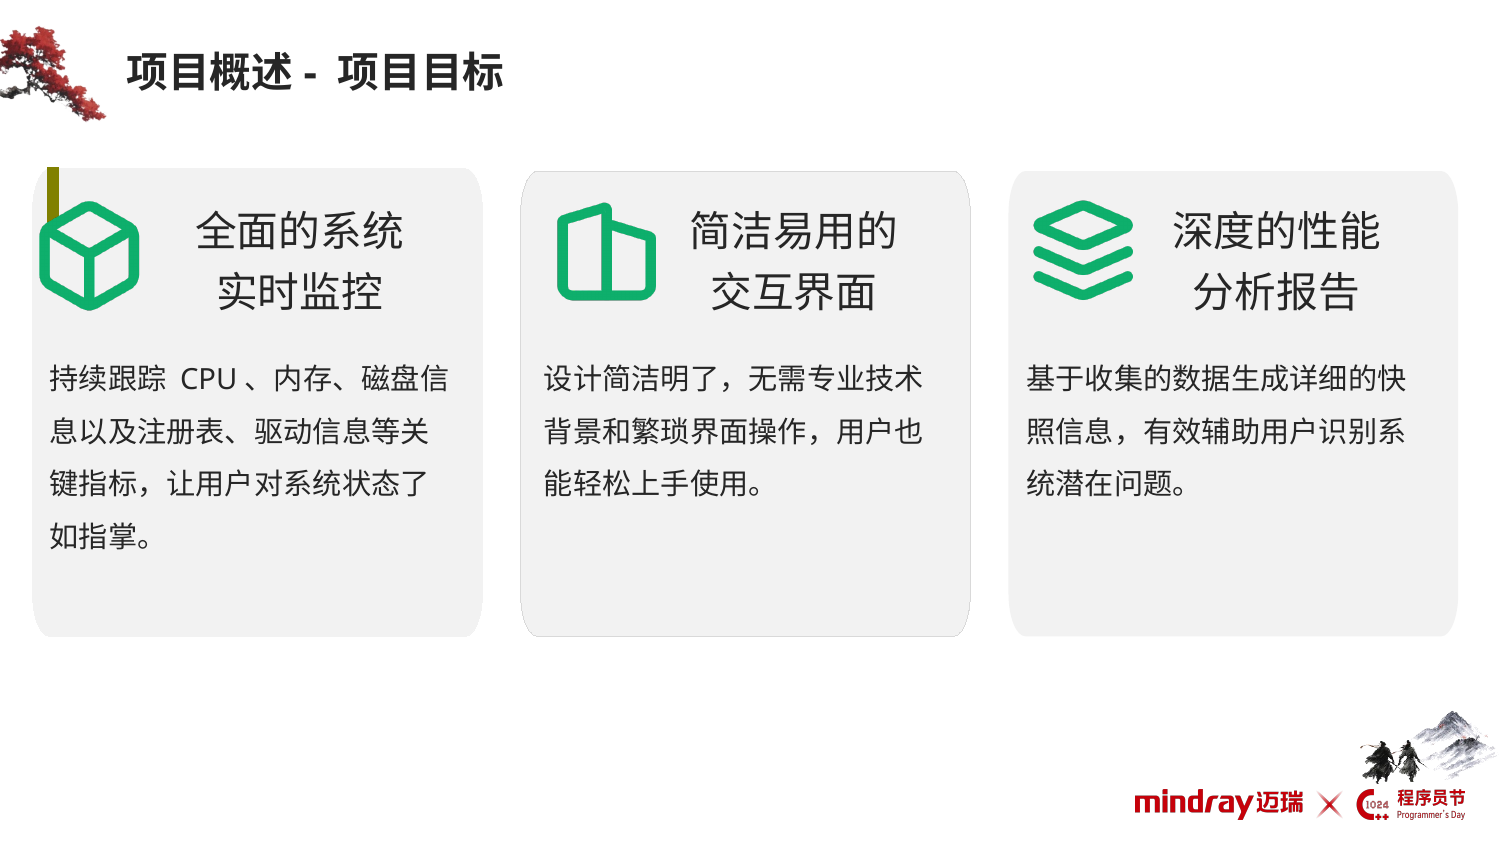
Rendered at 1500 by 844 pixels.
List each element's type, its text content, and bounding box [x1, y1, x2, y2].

picture [32, 199, 146, 312]
picture [1135, 789, 1465, 820]
text_box [520, 171, 971, 637]
picture [0, 10, 129, 132]
text_box 项目概述- 项目目标 [119, 38, 550, 103]
text_box [32, 168, 483, 637]
picture [550, 200, 663, 307]
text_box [1360, 709, 1500, 784]
text_box [1008, 171, 1459, 637]
picture [1026, 193, 1140, 307]
